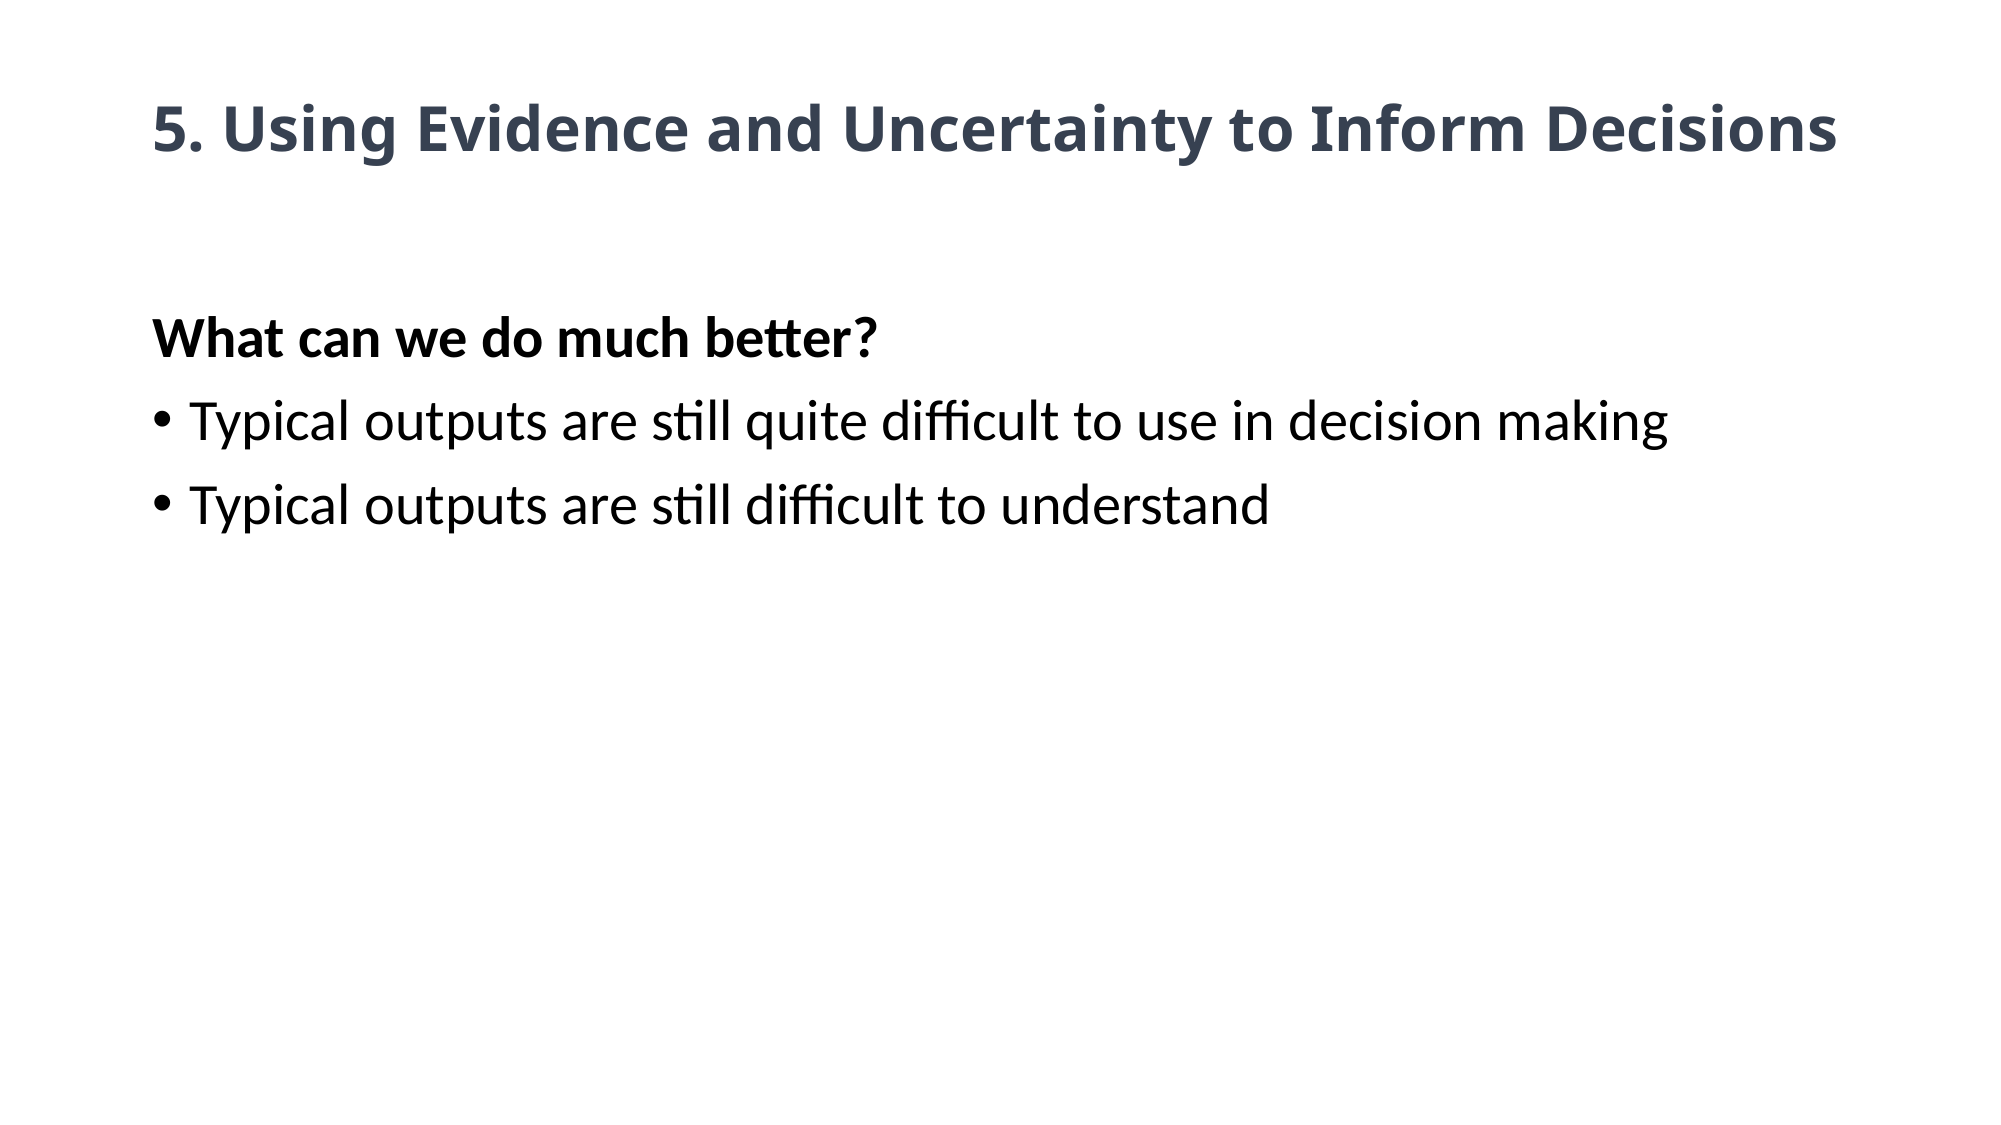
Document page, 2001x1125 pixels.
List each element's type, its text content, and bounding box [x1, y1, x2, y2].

title 5. Using Evidence and Uncertainty to Inform Decisions [137, 59, 1863, 278]
list What can we do much better? Typical outputs are still quite difficult to use in decision making Typical outputs are still difficult to understand [137, 299, 1746, 1014]
